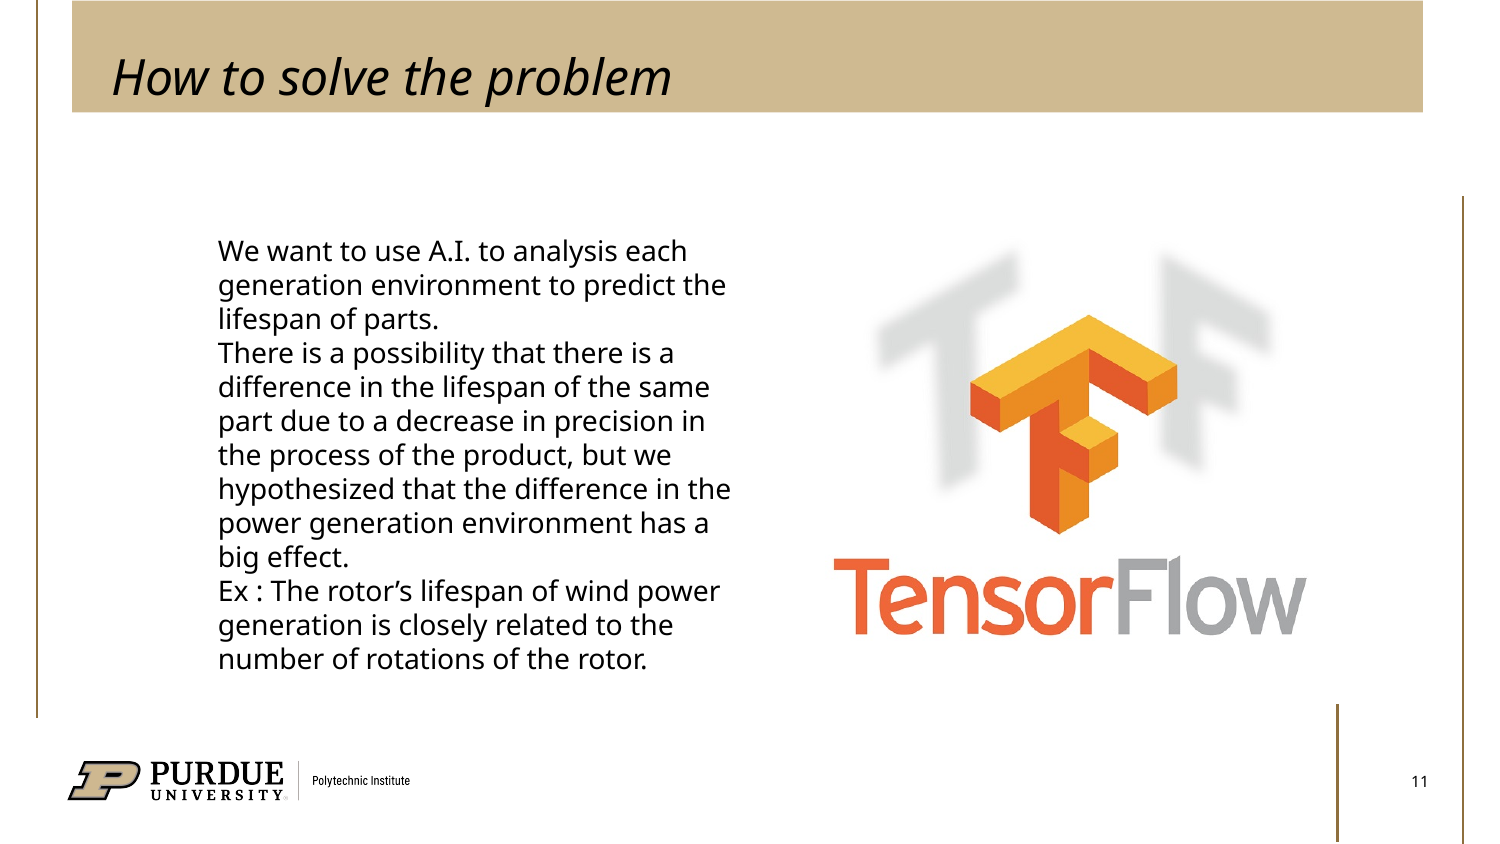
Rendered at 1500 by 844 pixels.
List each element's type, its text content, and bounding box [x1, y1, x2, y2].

slide_number 11 [1390, 760, 1451, 806]
picture [67, 759, 478, 803]
title How to solve the problem [108, 49, 1250, 110]
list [825, 235, 1315, 644]
list We want to use A.I. to analysis each generation environment to predict the lifespan of parts. There is a possibility that there is a difference in the lifespan of the same part due to a decrease in precision in the process of the product, but we hypothesized that the difference in the power generation environment has a big effect. Ex : The rotor’s lifespan of wind power generation is closely related to the number of rotations of the rotor. [185, 232, 750, 678]
